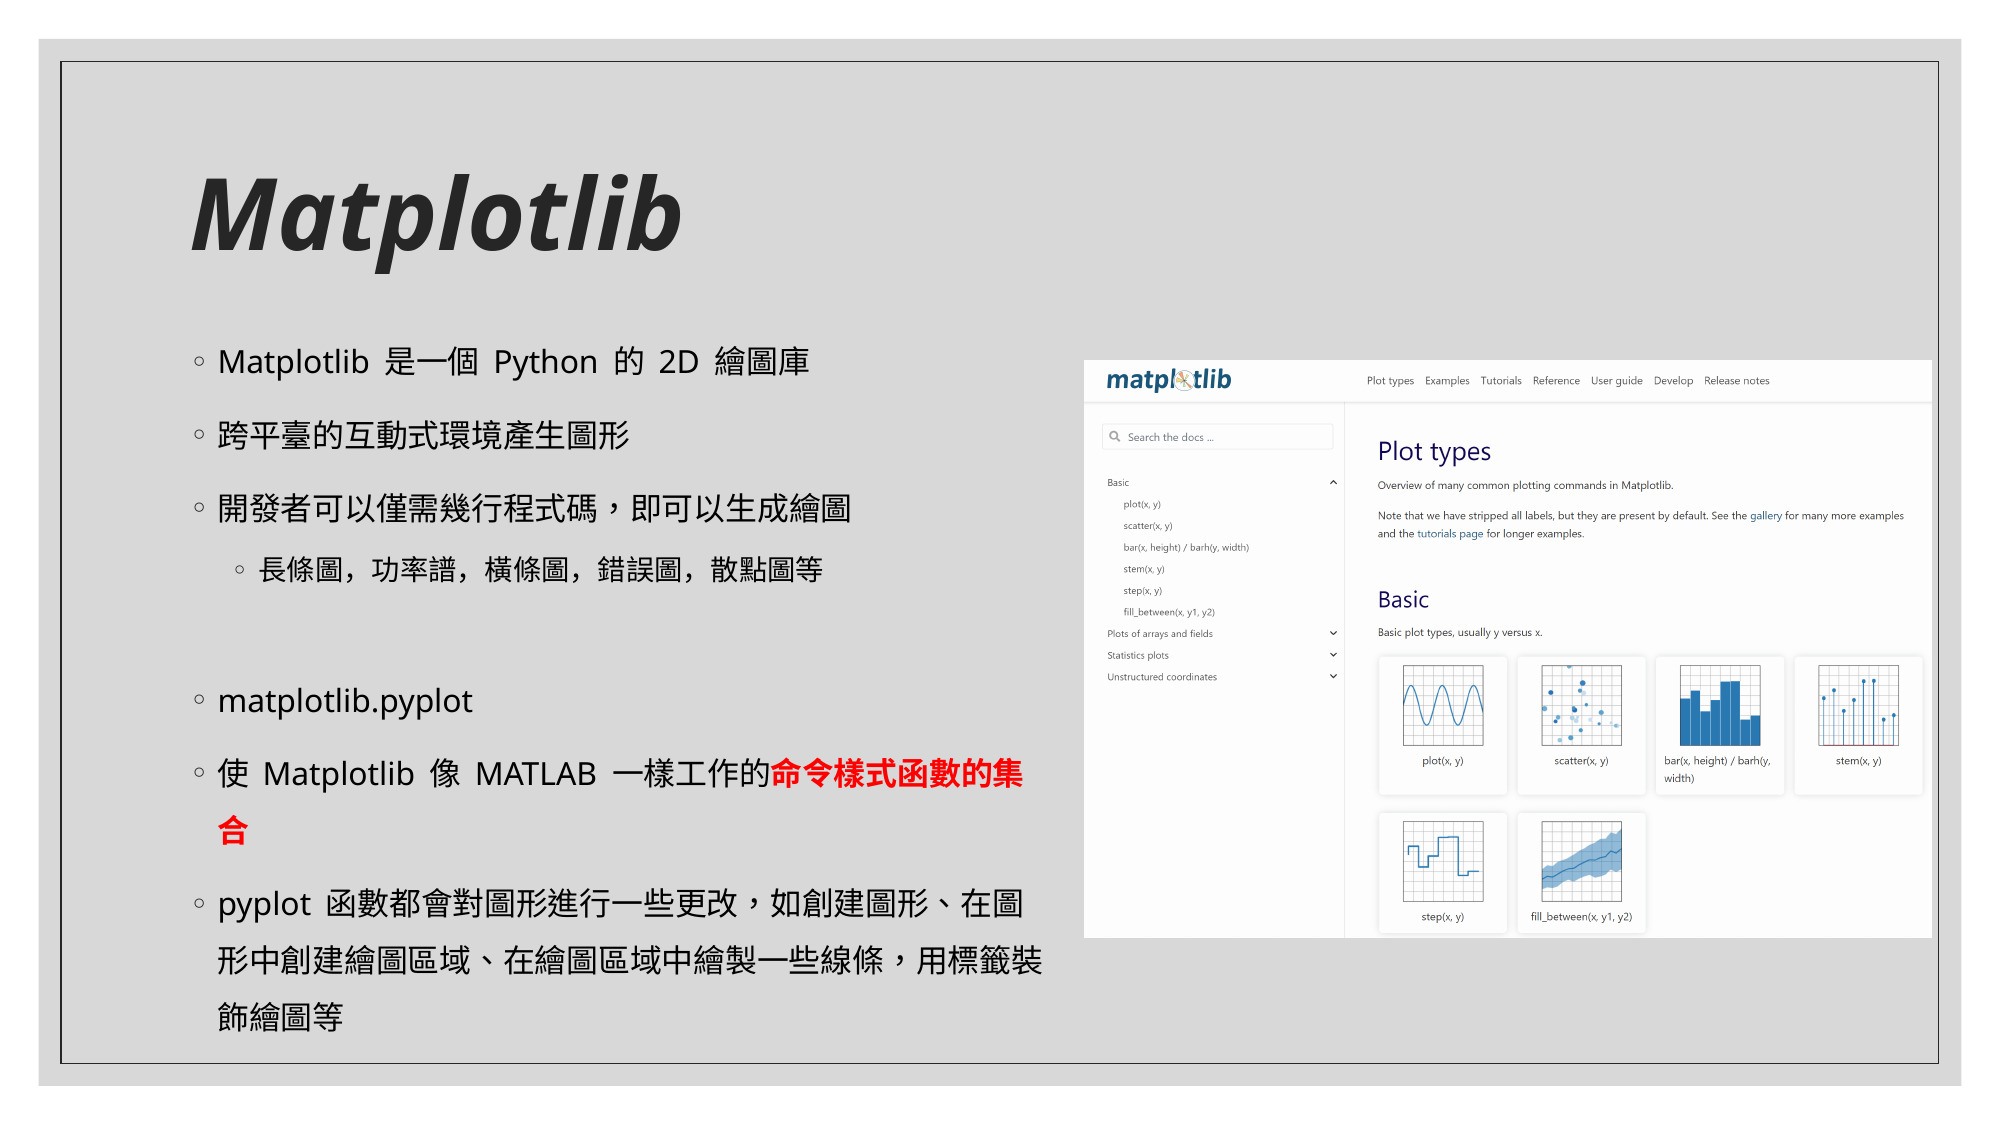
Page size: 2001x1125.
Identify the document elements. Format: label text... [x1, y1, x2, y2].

list Matplotlib 是一個 Python 的 2D 繪圖庫 跨平臺的互動式環境產生圖形 開發者可以僅需幾行程式碼，即可以生成繪圖 長條圖，功率譜，橫條圖，錯誤圖，散點圖等 matplotlib.pyplot 使 Matplotlib 像 MATLAB 一樣工作的命令樣式函數的集合 pyplot 函數都會對圖形進行一些更改，如創建圖形、在圖形中創建繪圖區域、在繪圖區域中繪製一些線條，用標籤裝飾繪圖等 [174, 315, 1060, 1053]
title Matplotlib [174, 105, 1825, 331]
picture [1084, 360, 1932, 938]
